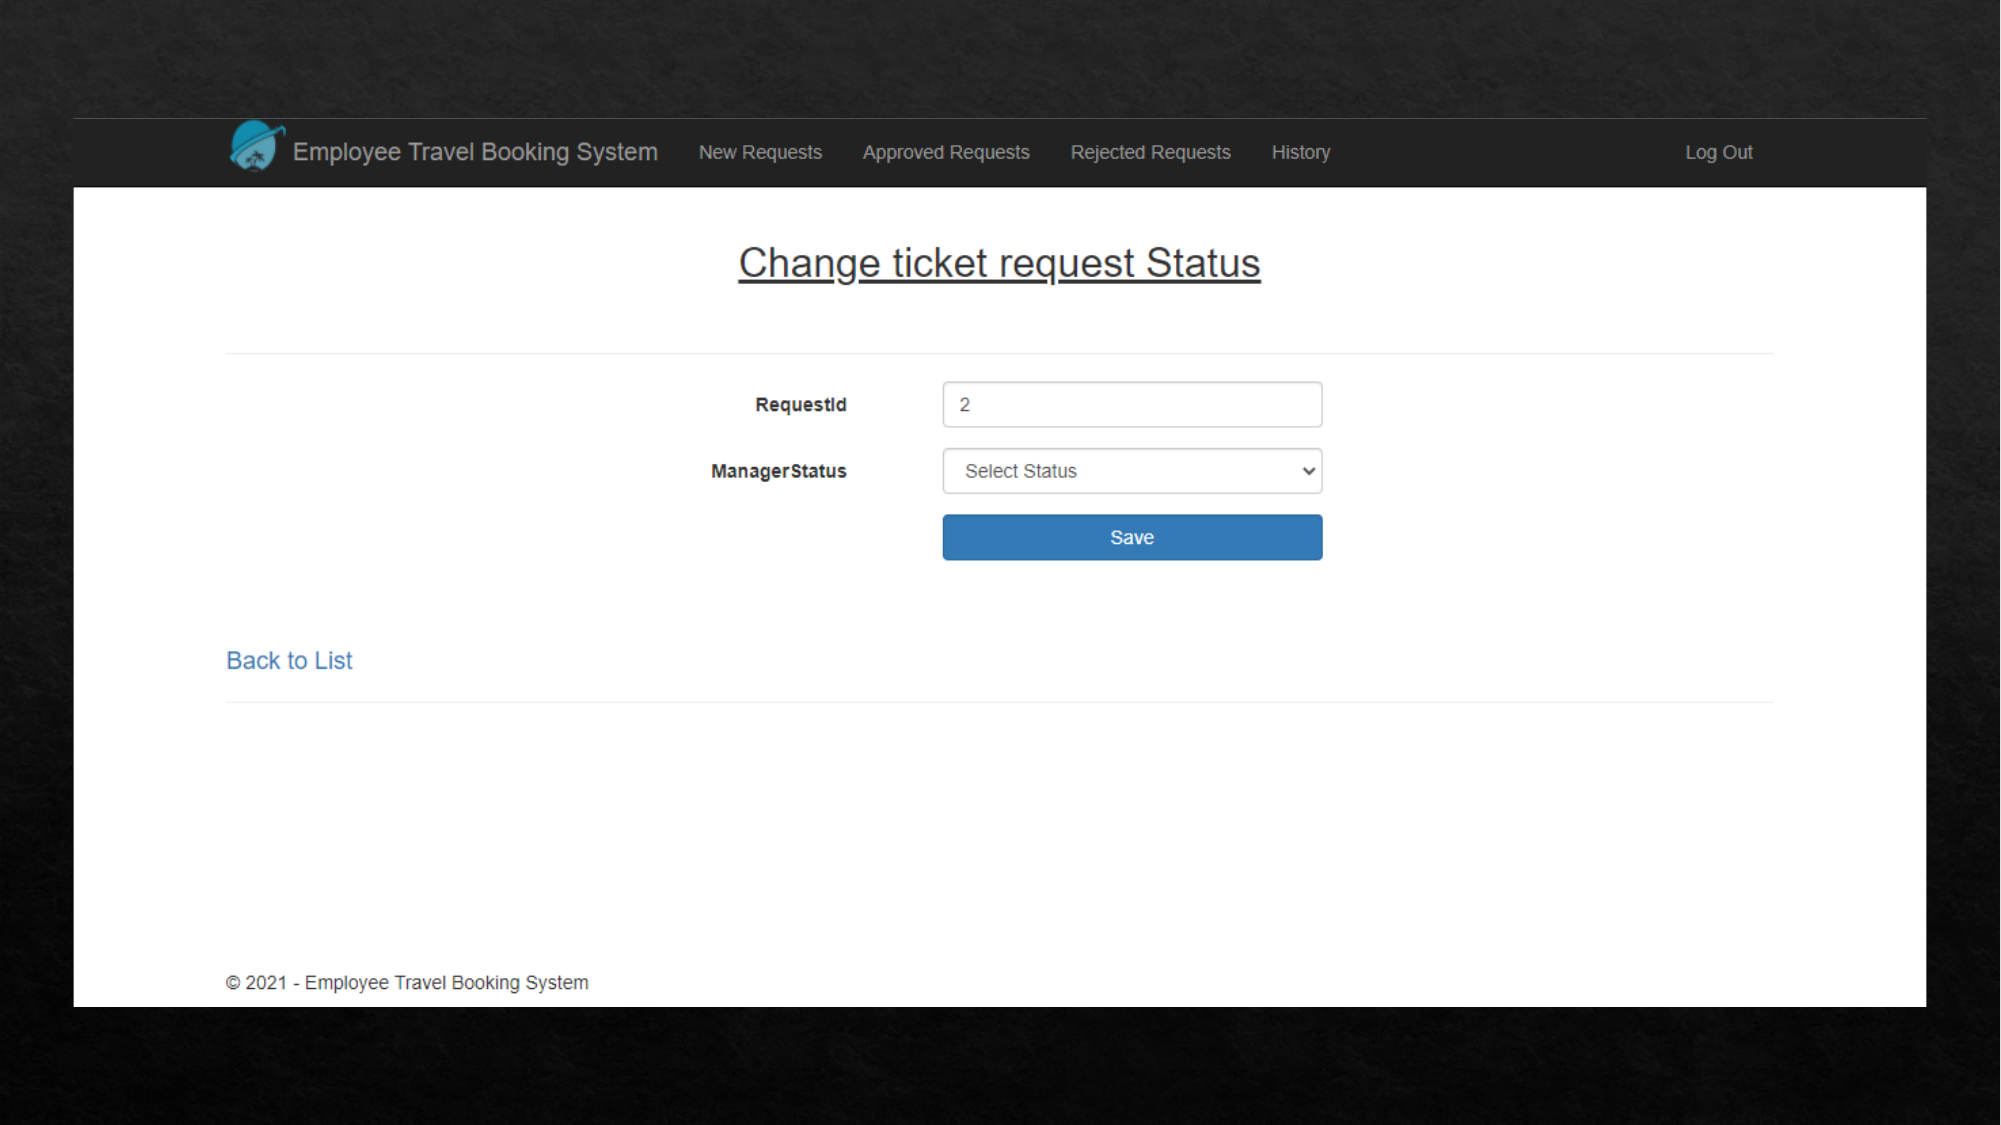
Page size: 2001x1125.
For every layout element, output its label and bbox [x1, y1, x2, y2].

picture [73, 118, 1927, 1007]
